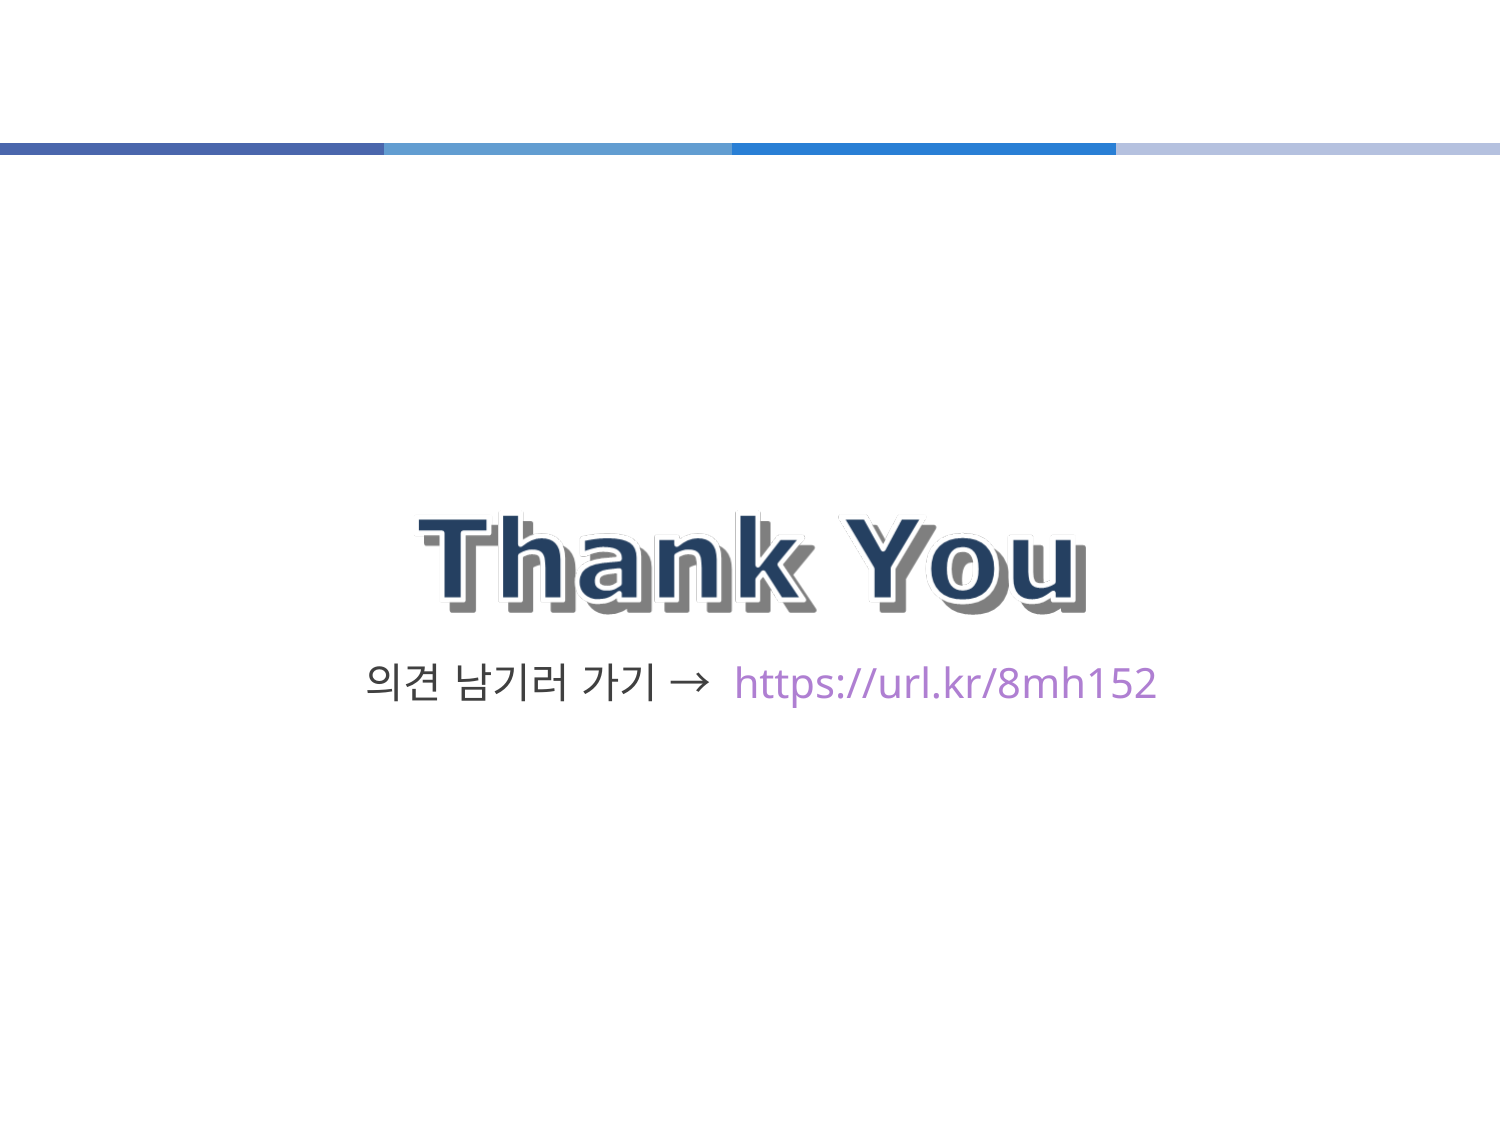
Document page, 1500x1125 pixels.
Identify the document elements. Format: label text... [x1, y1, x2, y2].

picture [413, 510, 1087, 615]
list 의견 남기러 가기 → https://url.kr/8mh152 [88, 196, 1436, 1083]
